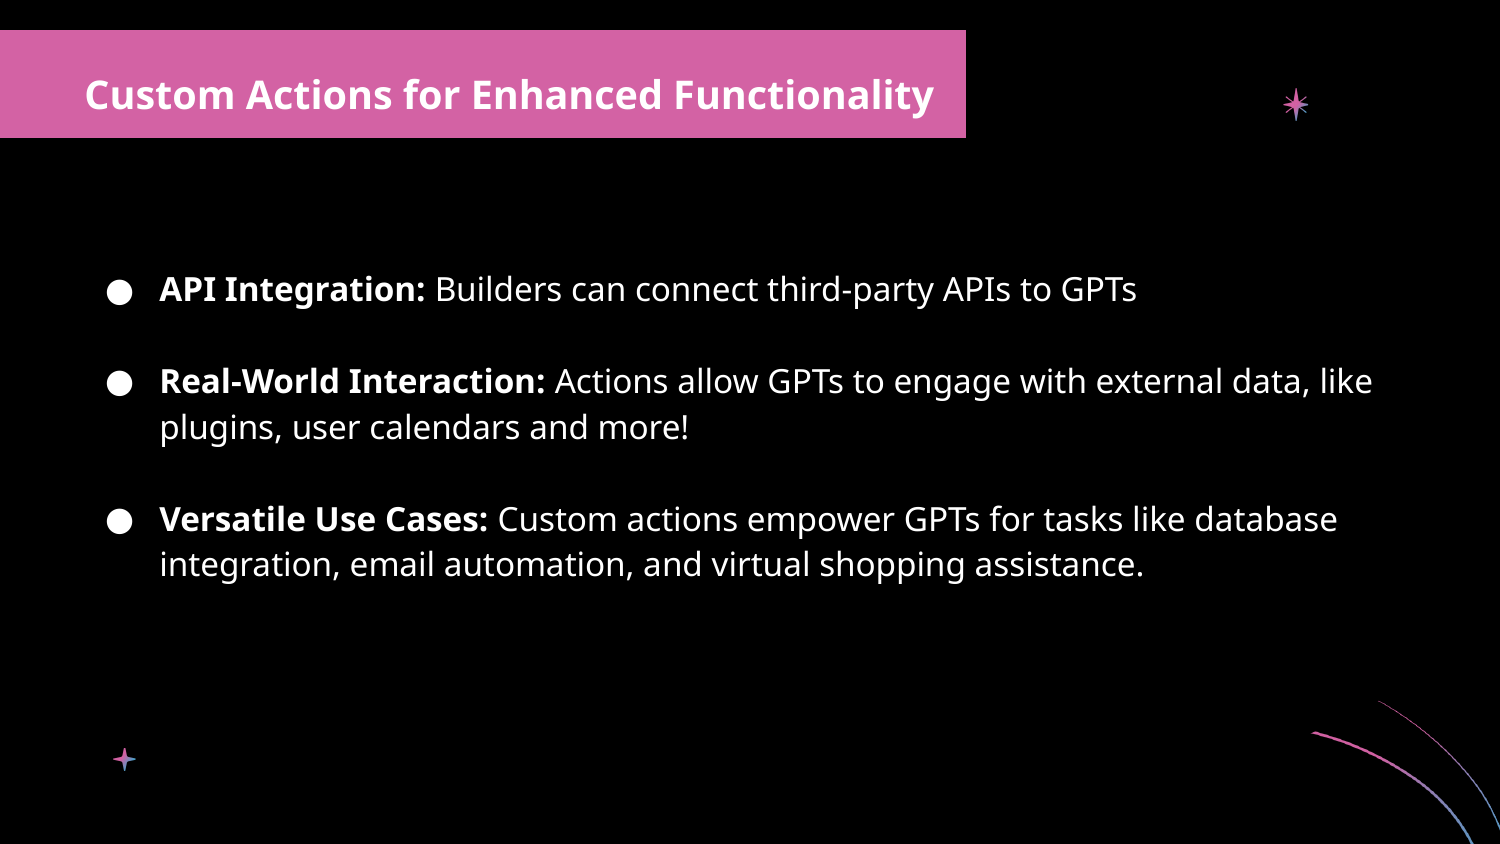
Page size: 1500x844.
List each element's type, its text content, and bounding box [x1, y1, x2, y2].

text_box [0, 20, 967, 139]
text_box [1283, 88, 1309, 121]
text_box [1246, 676, 1500, 844]
text_box [113, 748, 136, 771]
text_box API Integration: Builders can connect third-party APIs to GPTs Real-World Interaction: Actions allow GPTs to engage with external data, like plugins, user calendars and more! Versatile Use Cases: Custom actions empower GPTs for tasks like database integration, email automation, and virtual shopping assistance. [84, 262, 1416, 584]
